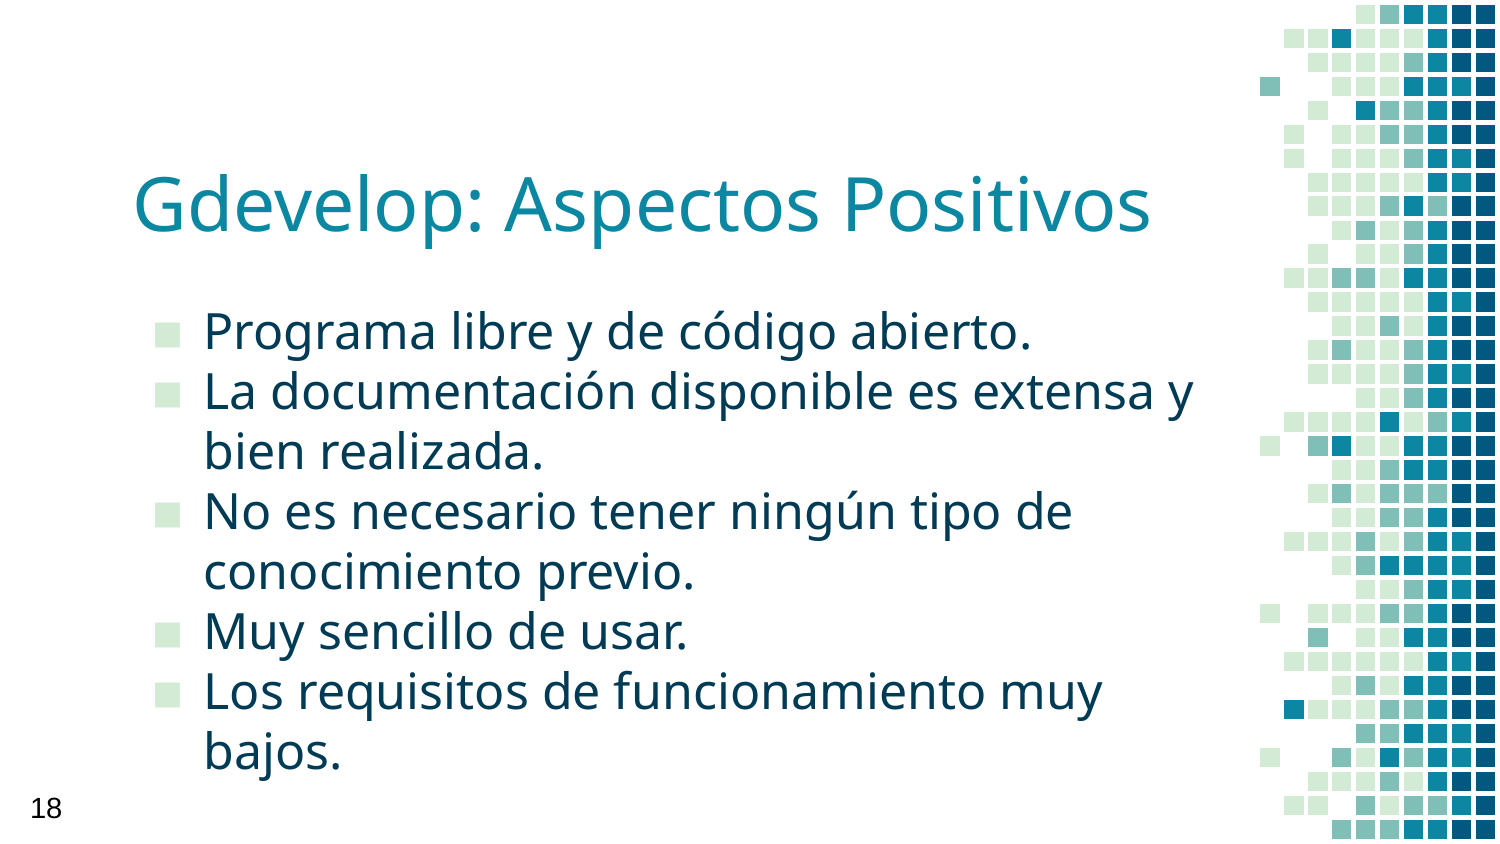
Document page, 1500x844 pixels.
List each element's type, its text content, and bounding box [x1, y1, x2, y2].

list Programa libre y de código abierto. La documentación disponible es extensa y bien realizada. No es necesario tener ningún tipo de conocimiento previo. Muy sencillo de usar. Los requisitos de funcionamiento muy bajos. [117, 284, 1227, 774]
title Gdevelop: Aspectos Positivos [117, 121, 1227, 262]
slide_number 18 [15, 774, 105, 839]
